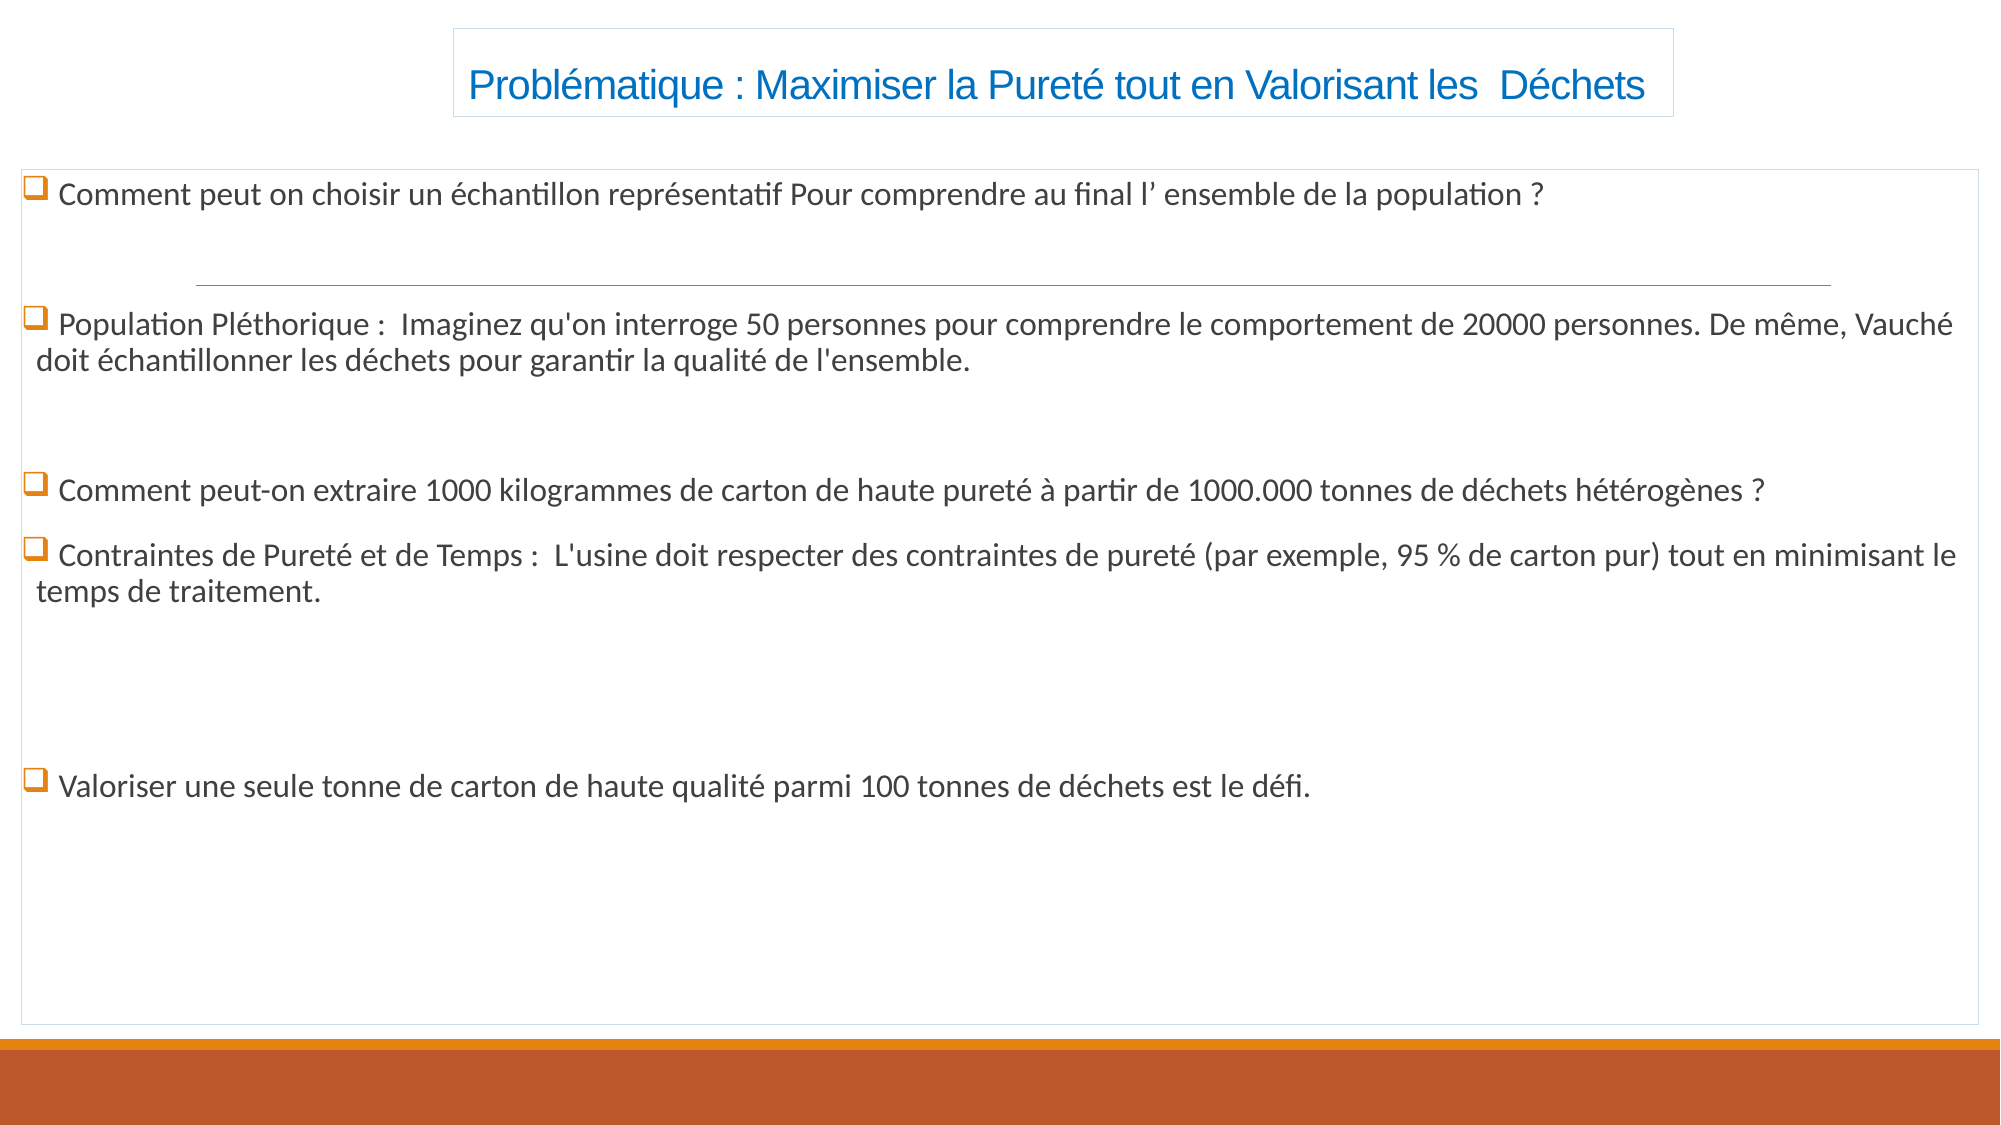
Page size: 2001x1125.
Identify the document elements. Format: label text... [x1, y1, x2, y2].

list Comment peut on choisir un échantillon représentatif Pour comprendre au final l’ ensemble de la population ? Population Pléthorique : Imaginez qu'on interroge 50 personnes pour comprendre le comportement de 20000 personnes. De même, Vauché doit échantillonner les déchets pour garantir la qualité de l'ensemble. Comment peut-on extraire 1000 kilogrammes de carton de haute pureté à partir de 1000.000 tonnes de déchets hétérogènes ? Contraintes de Pureté et de Temps : L'usine doit respecter des contraintes de pureté (par exemple, 95 % de carton pur) tout en minimisant le temps de traitement. Valoriser une seule tonne de carton de haute qualité parmi 100 tonnes de déchets est le défi. [21, 169, 1979, 1025]
title Problématique : Maximiser la Pureté tout en Valorisant les Déchets [453, 28, 1674, 117]
